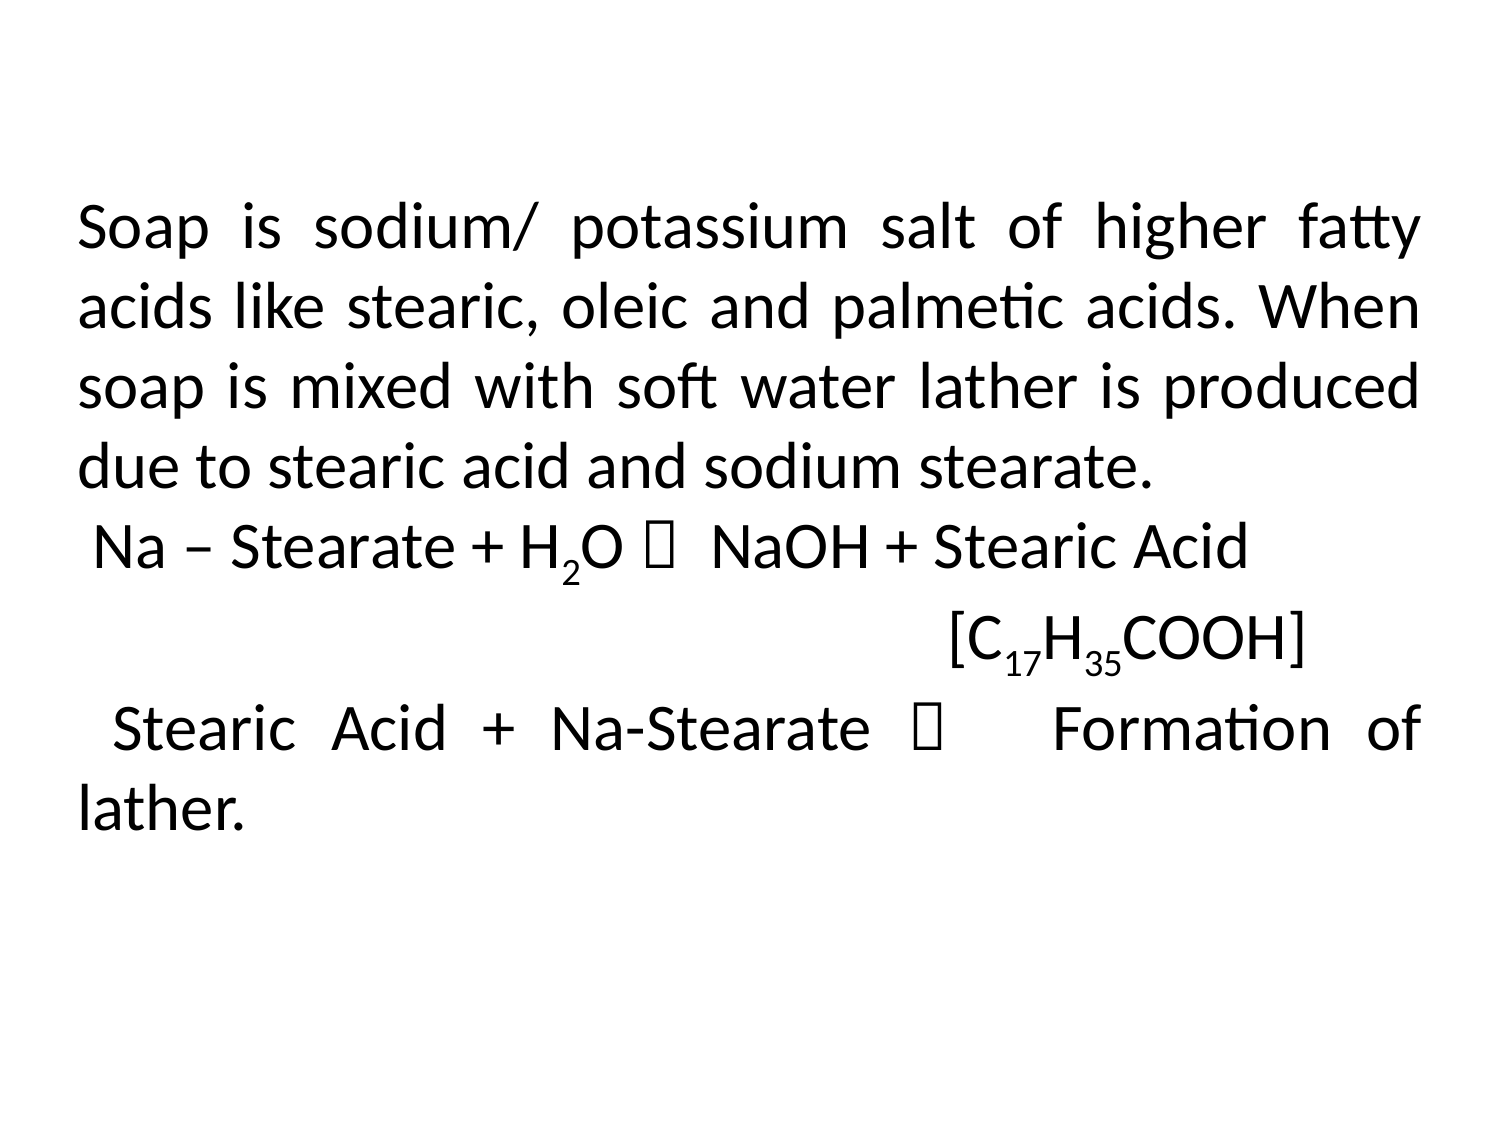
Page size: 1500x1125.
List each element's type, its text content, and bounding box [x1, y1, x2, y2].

text_box Soap is sodium/ potassium salt of higher fatty acids like stearic, oleic and palmetic acids. When soap is mixed with soft water lather is produced due to stearic acid and sodium stearate. Na – Stearate + H2O  NaOH + Stearic Acid [C17H35COOH] Stearic Acid + Na-Stearate  Formation of lather. [62, 174, 1438, 852]
